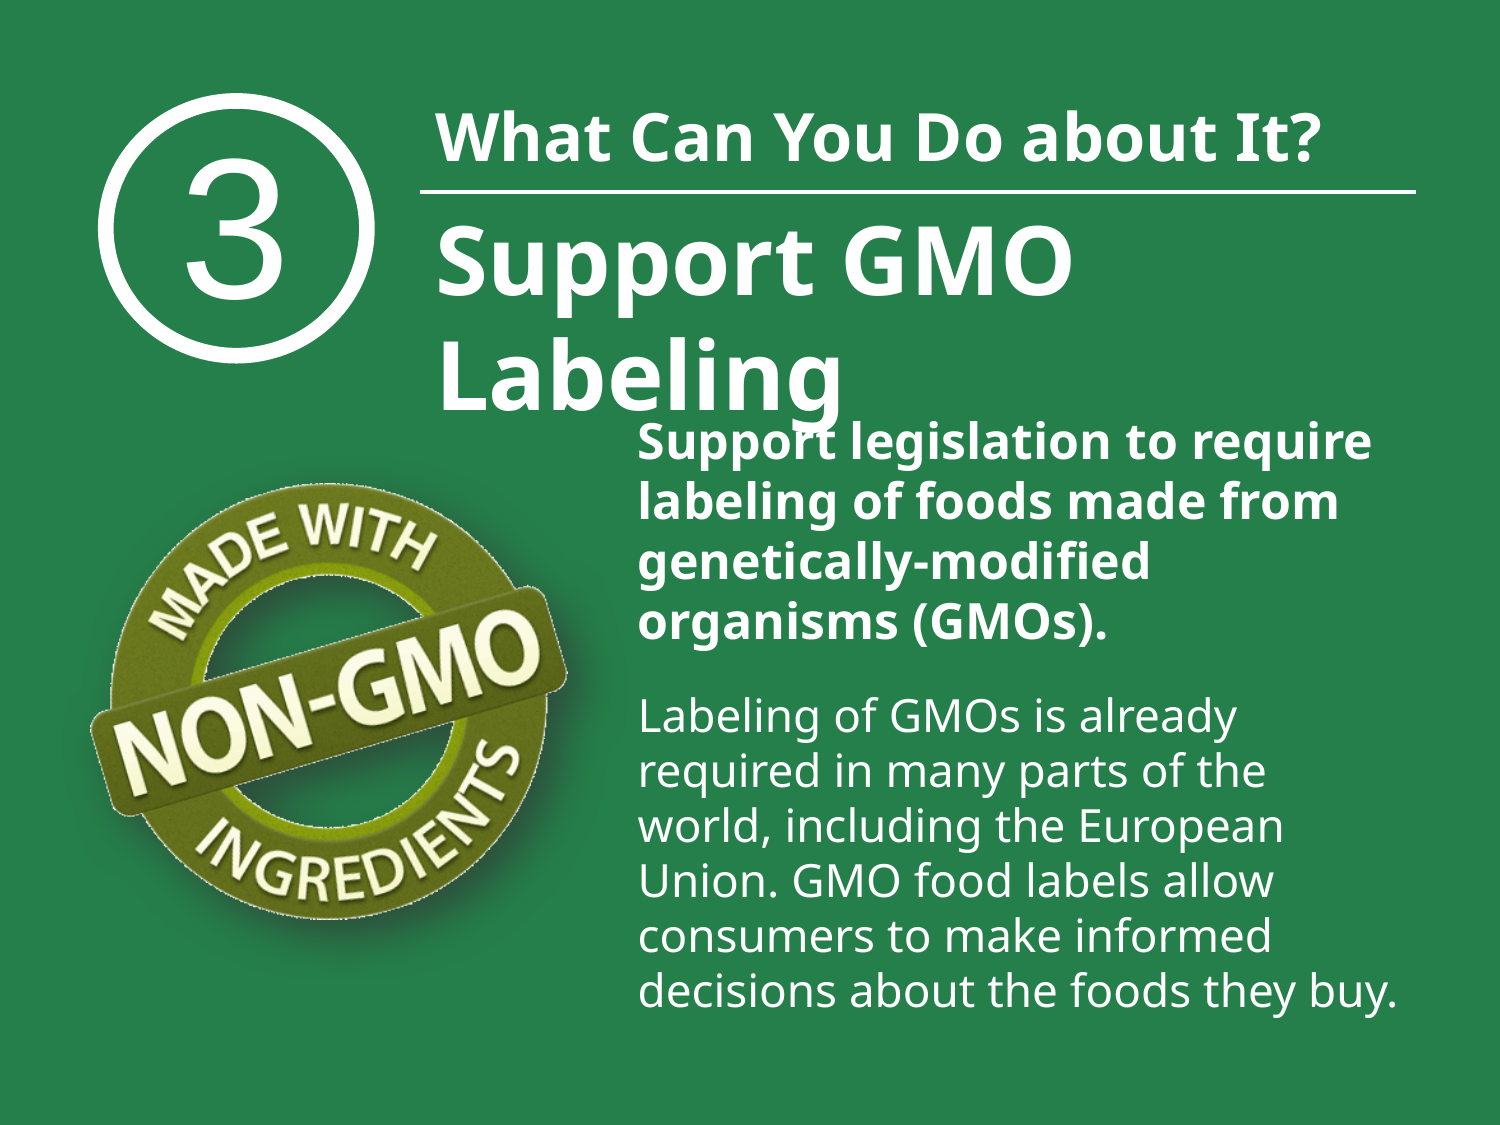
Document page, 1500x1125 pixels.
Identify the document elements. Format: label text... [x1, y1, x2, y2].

text_box What Can You Do about It? [419, 87, 1427, 196]
text_box [105, 144, 367, 356]
text_box 3 [135, 91, 335, 308]
text_box Support legislation to require labeling of foods made from genetically-modified organisms (GMOs). Labeling of GMOs is already required in many parts of the world, including the European Union. GMO food labels allow consumers to make informed decisions about the foods they buy. [622, 401, 1427, 1125]
text_box Support GMO Labeling [419, 192, 1471, 378]
picture [90, 482, 568, 920]
